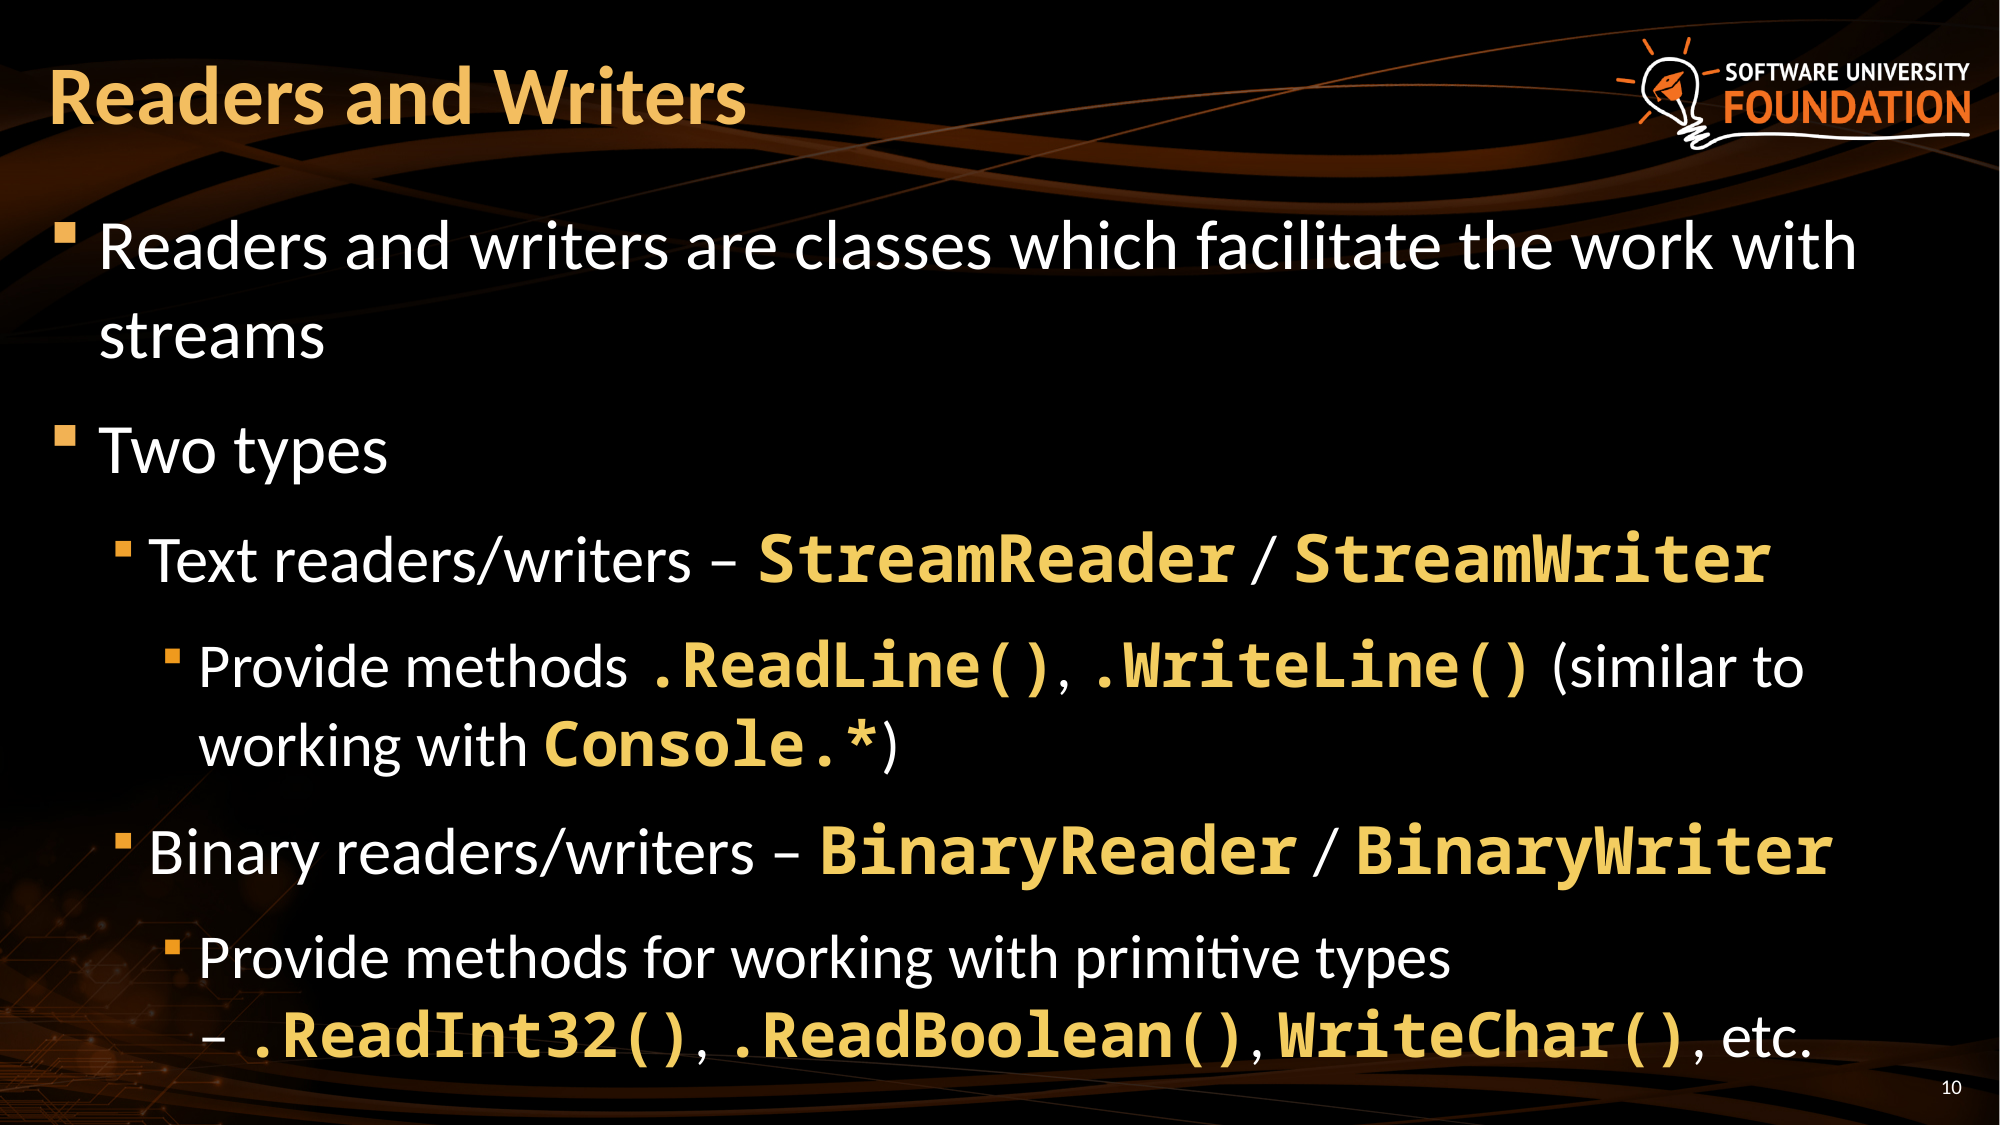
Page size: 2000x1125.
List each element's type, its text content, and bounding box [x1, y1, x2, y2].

picture [0, 0, 2000, 1125]
list Readers and writers are classes which facilitate the work with streams Two types Text readers/writers – StreamReader / StreamWriter Provide methods .ReadLine(), .WriteLine() (similar to working with Console.*) Binary readers/writers – BinaryReader / BinaryWriter Provide methods for working with primitive types – .ReadInt32(), .ReadBoolean(), WriteChar(), etc. [31, 188, 1968, 1103]
title Readers and Writers [30, 6, 1602, 189]
